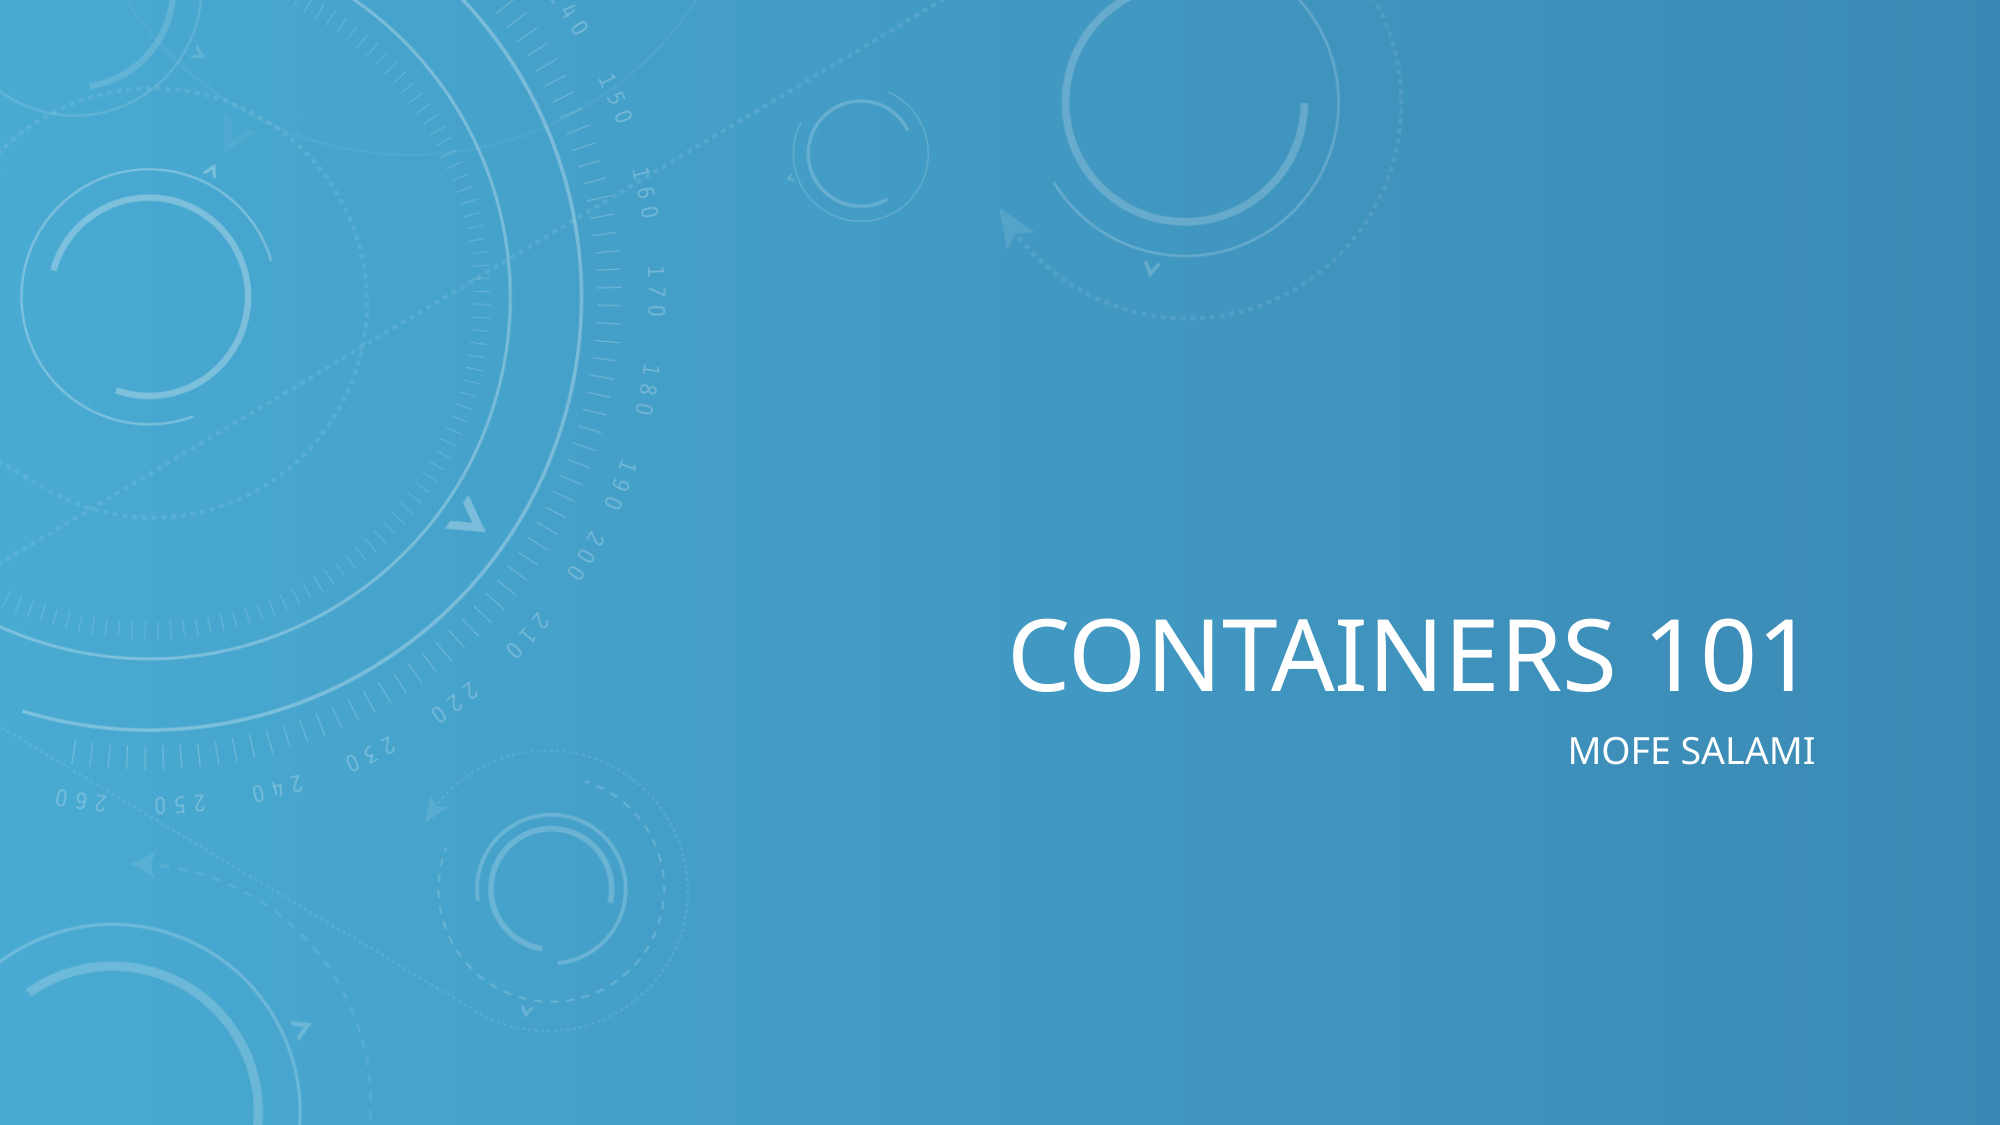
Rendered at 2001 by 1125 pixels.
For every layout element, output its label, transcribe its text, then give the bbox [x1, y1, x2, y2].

subtitle Mofe salami [650, 719, 1831, 950]
picture [0, 0, 2000, 1125]
title Containers 101 [650, 322, 1831, 719]
